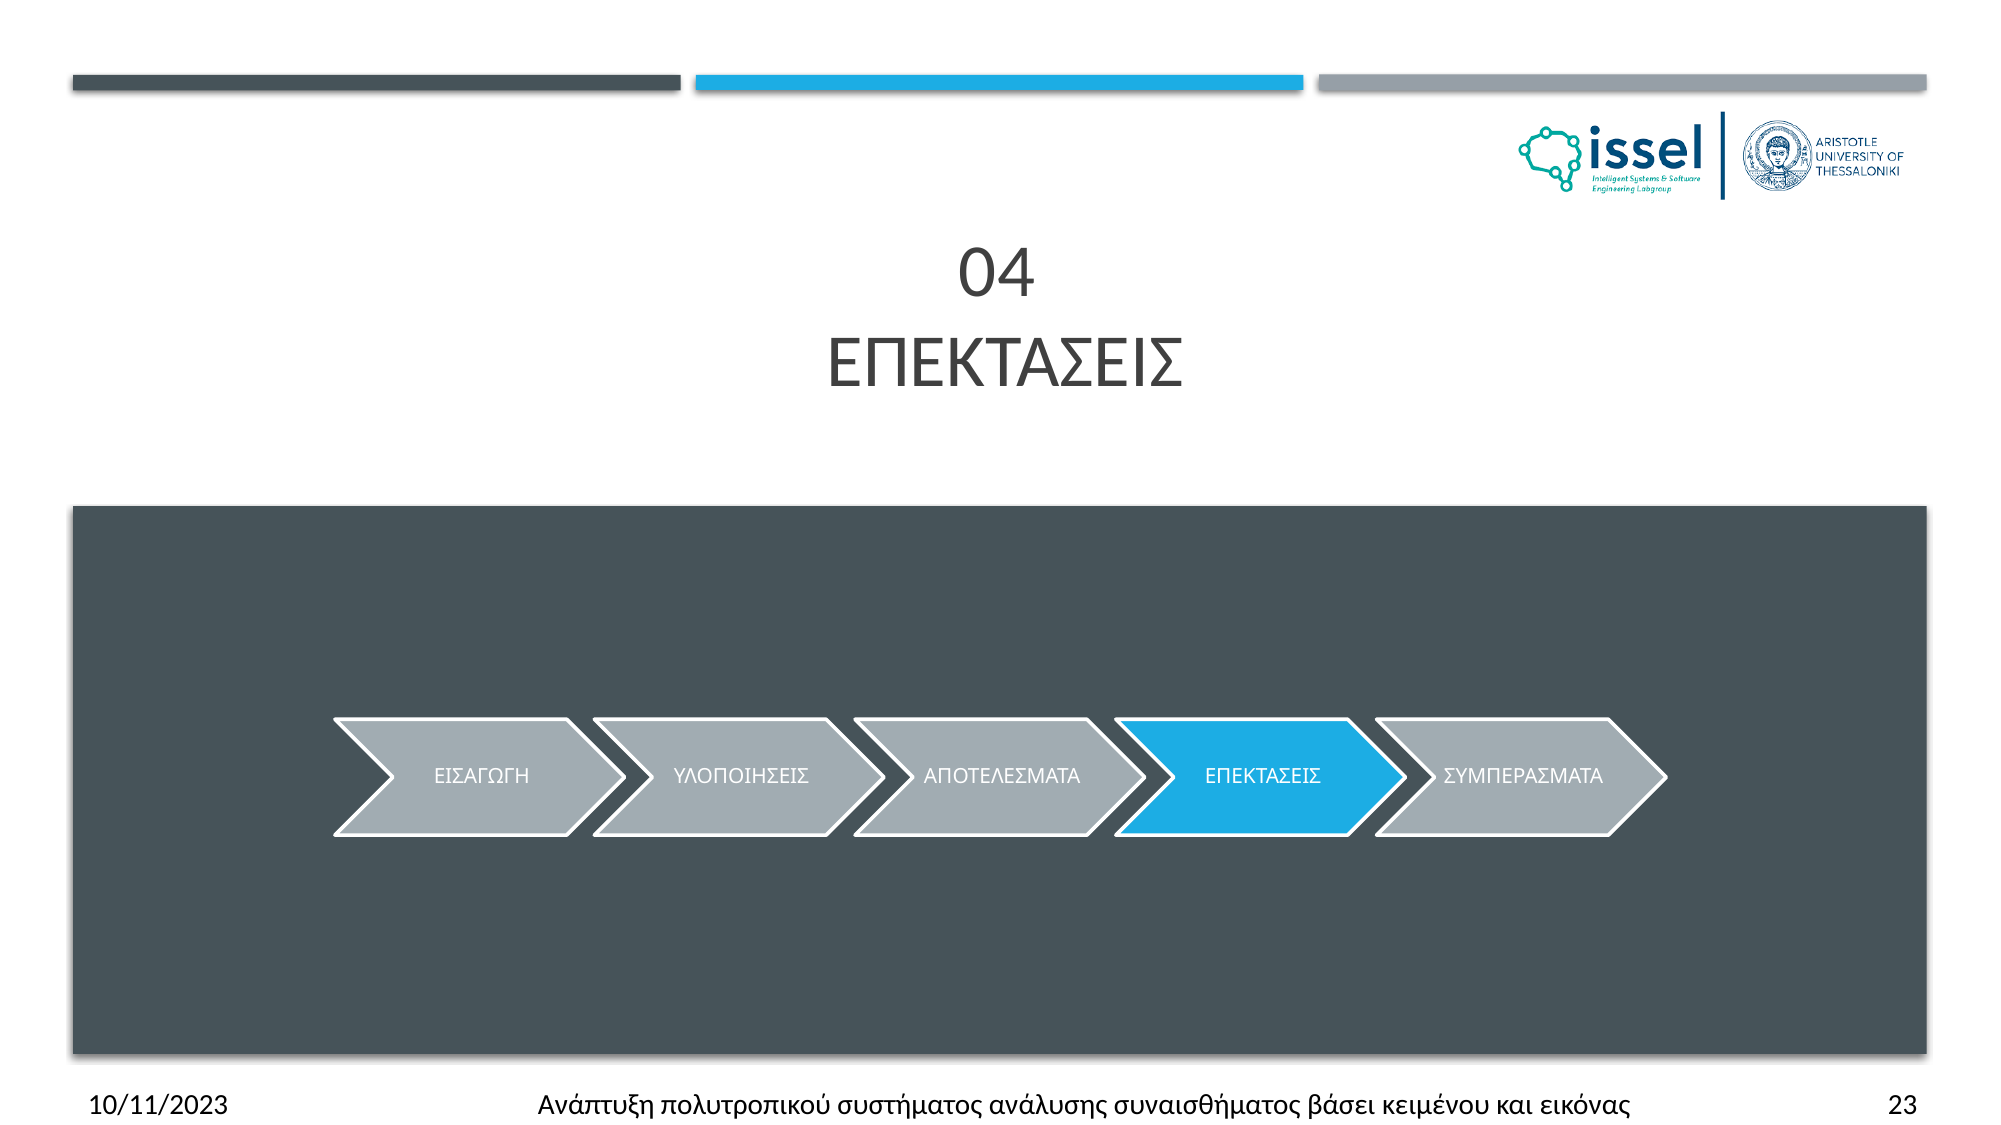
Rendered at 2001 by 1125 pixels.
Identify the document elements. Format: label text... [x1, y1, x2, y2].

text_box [332, 332, 1668, 1125]
title 04 επεκτασεισ [95, 167, 1899, 410]
text_box 10/11/2023 Ανάπτυξη πολυτροπικού συστήματος ανάλυσης συναισθήματος βάσει κειμένου και εικόνας 23 [73, 1078, 326, 1125]
picture [1515, 110, 1906, 200]
text_box 10/11/2023 Ανάπτυξη πολυτροπικού συστήματος ανάλυσης συναισθήματος βάσει κειμένου και εικόνας 23 [1674, 1078, 1937, 1125]
